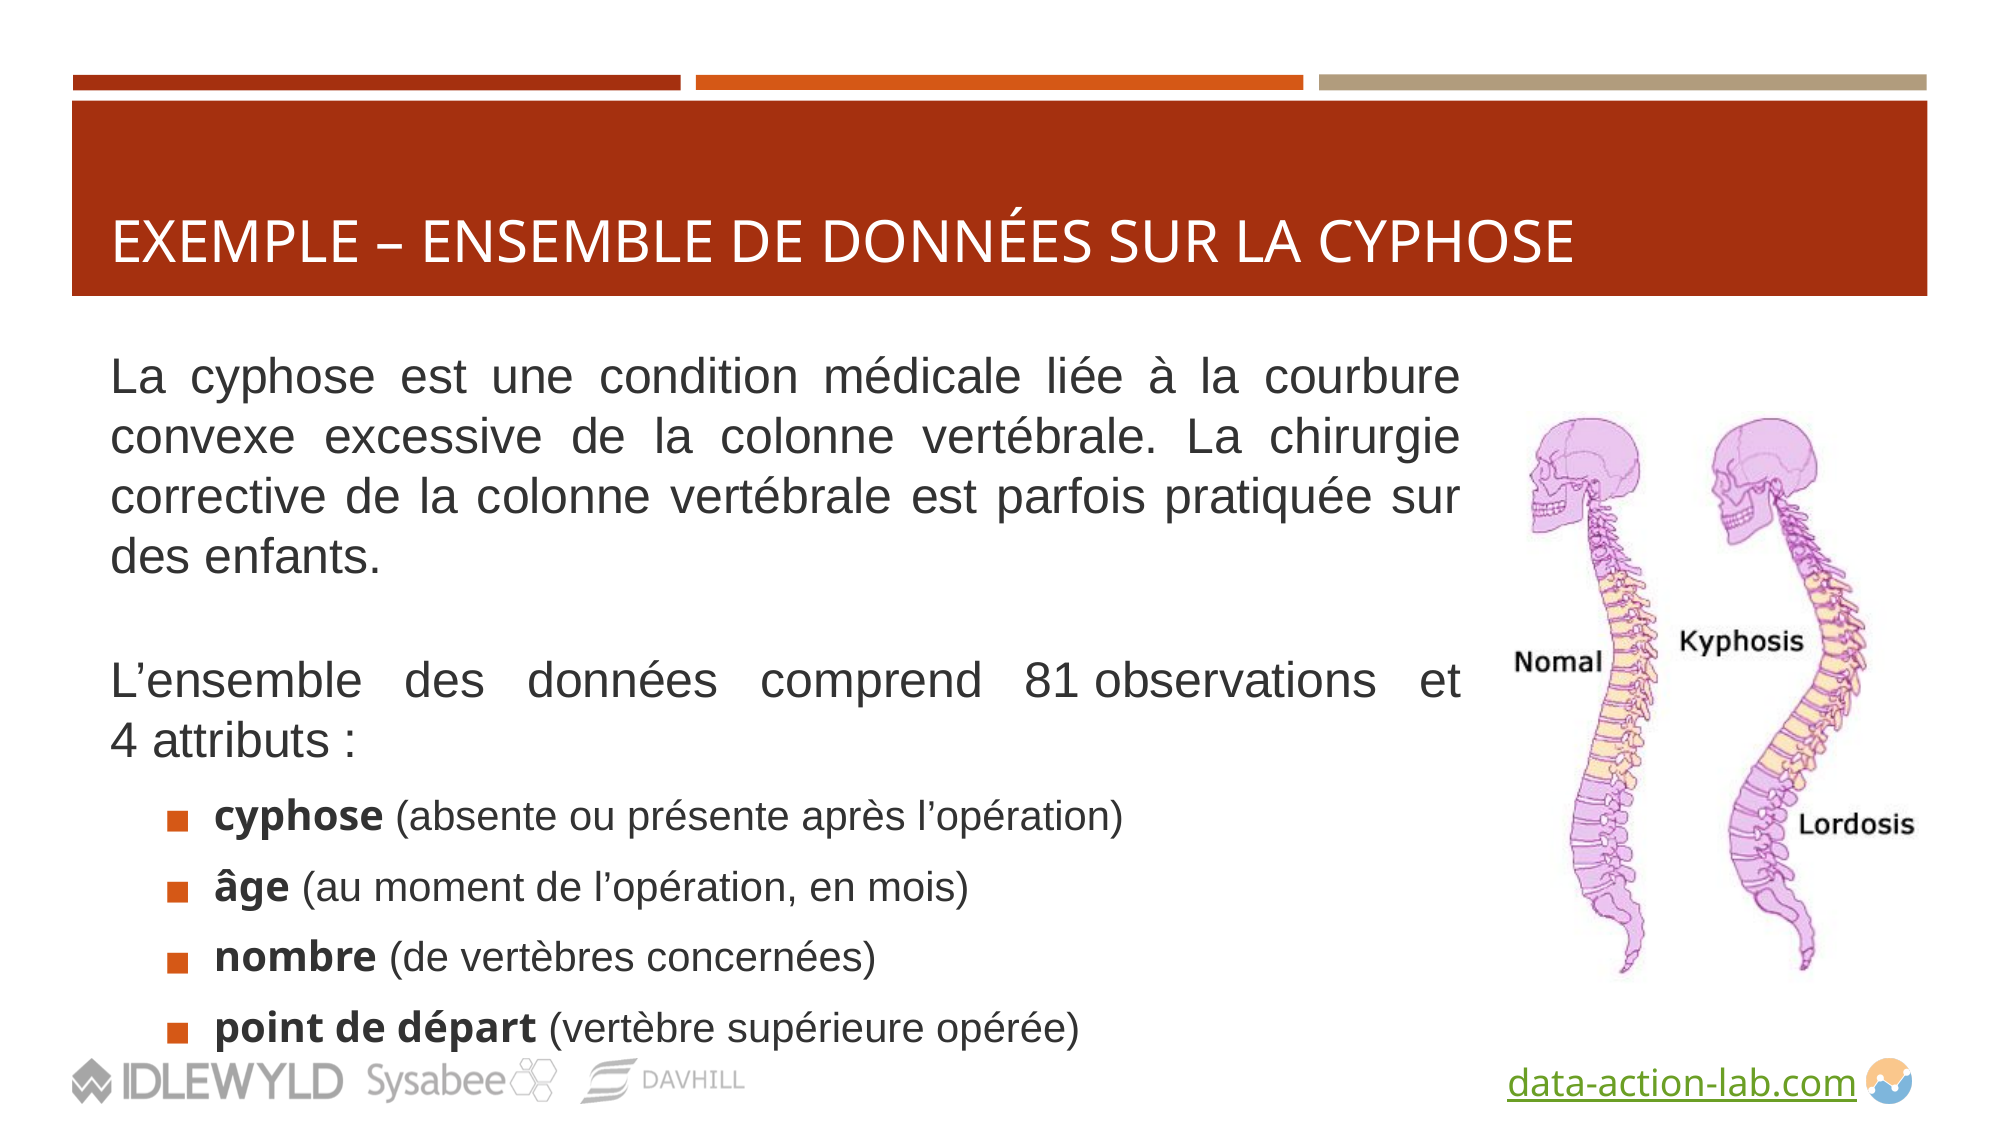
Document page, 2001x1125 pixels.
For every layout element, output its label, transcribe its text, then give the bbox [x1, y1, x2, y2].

title EXEMPLE – ENSEMBLE DE DONNÉES SUR LA CYPHOSE [95, 115, 1905, 282]
picture [72, 1058, 745, 1104]
list La cyphose est une condition médicale liée à la courbure convexe excessive de la colonne vertébrale. La chirurgie corrective de la colonne vertébrale est parfois pratiquée sur des enfants. L’ensemble des données comprend 81 observations et 4 attributs : cyphose (absente ou présente après l’opération) âge (au moment de l’opération, en mois) nombre (de vertèbres concernées) point de départ (vertèbre supérieure opérée) [95, 357, 1477, 1037]
picture [1503, 410, 1919, 984]
